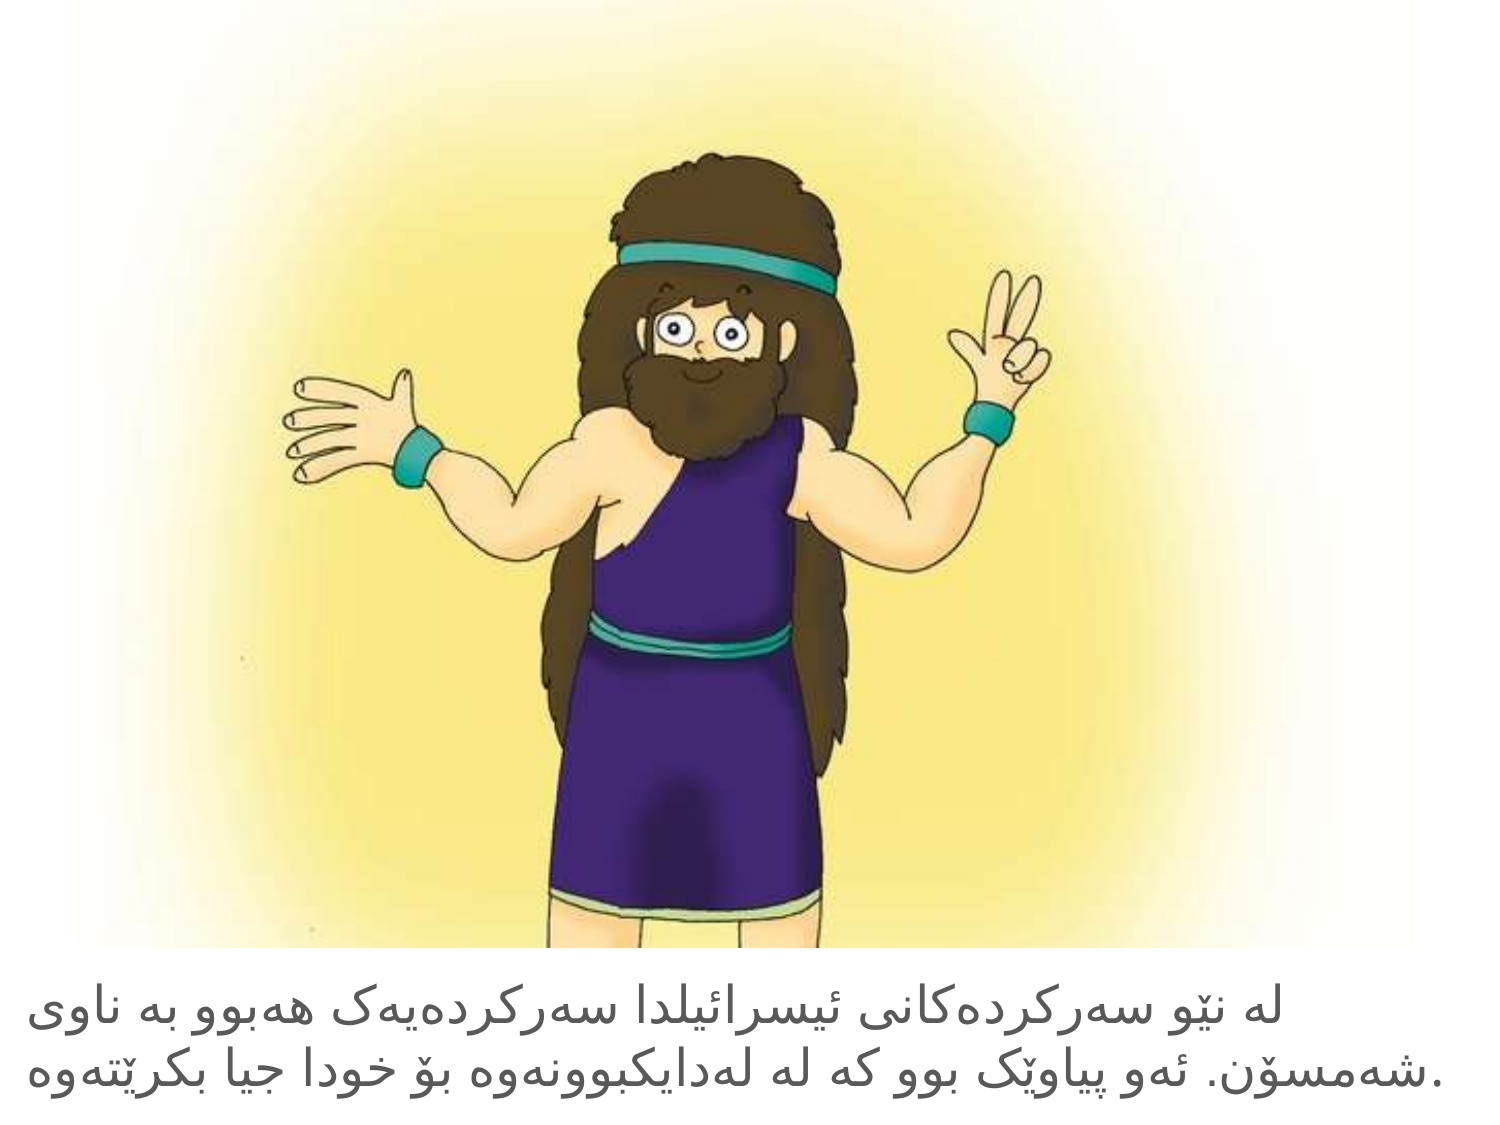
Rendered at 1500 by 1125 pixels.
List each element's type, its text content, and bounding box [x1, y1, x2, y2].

text_box لە نێو سەرکردەکانی ئیسرائیلدا سەرکردەیەک هەبوو بە ناوی شەمسۆن. ئەو پیاوێک بوو کە لە لەدایکبوونەوە بۆ خودا جیا بکرێتەوە. [11, 964, 1483, 1104]
picture [76, 0, 1418, 948]
